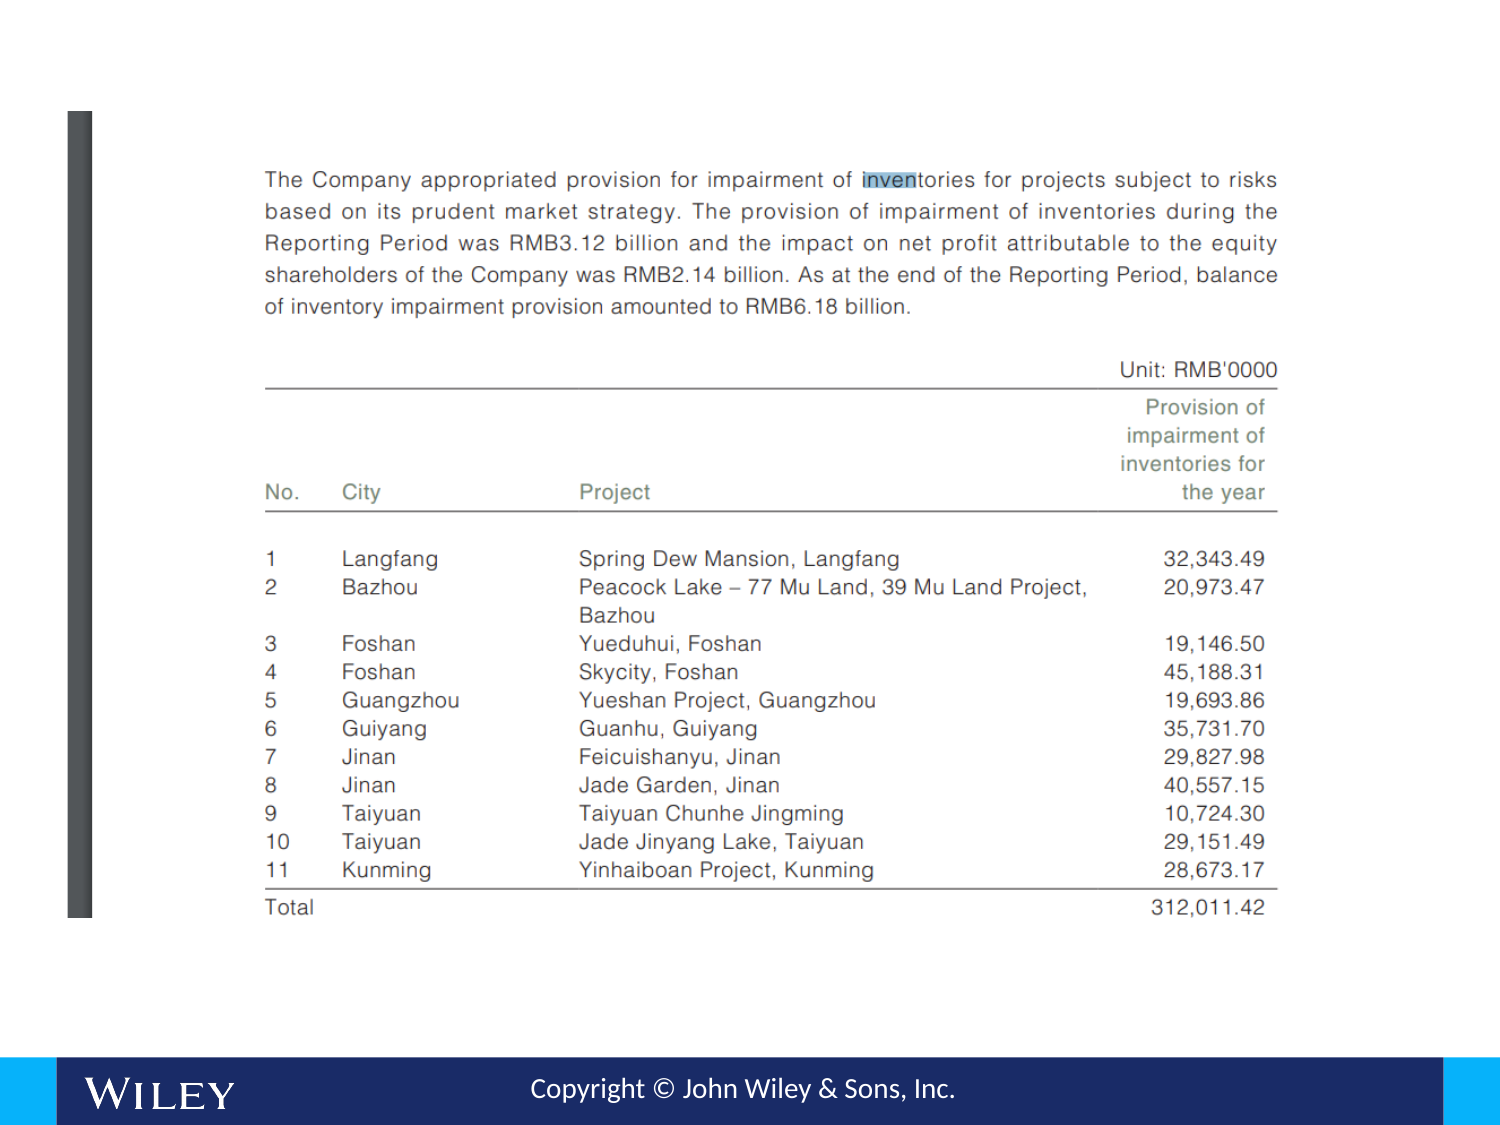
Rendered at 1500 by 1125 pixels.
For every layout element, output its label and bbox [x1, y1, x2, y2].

list [67, 111, 1389, 918]
